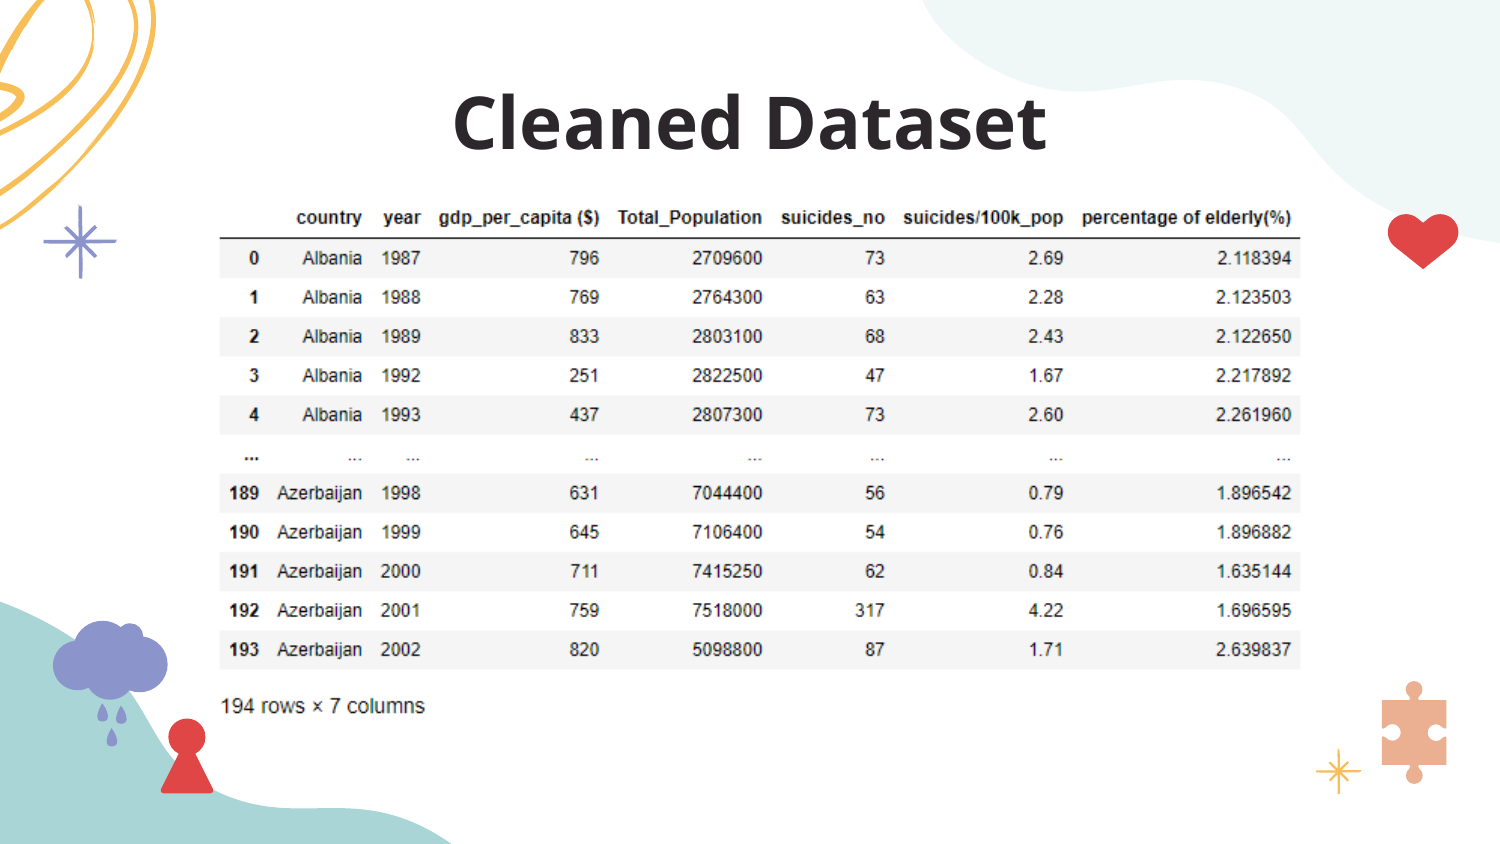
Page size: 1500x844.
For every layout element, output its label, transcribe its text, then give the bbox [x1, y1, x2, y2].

picture [204, 199, 1326, 736]
title Cleaned Dataset [118, 72, 1382, 167]
